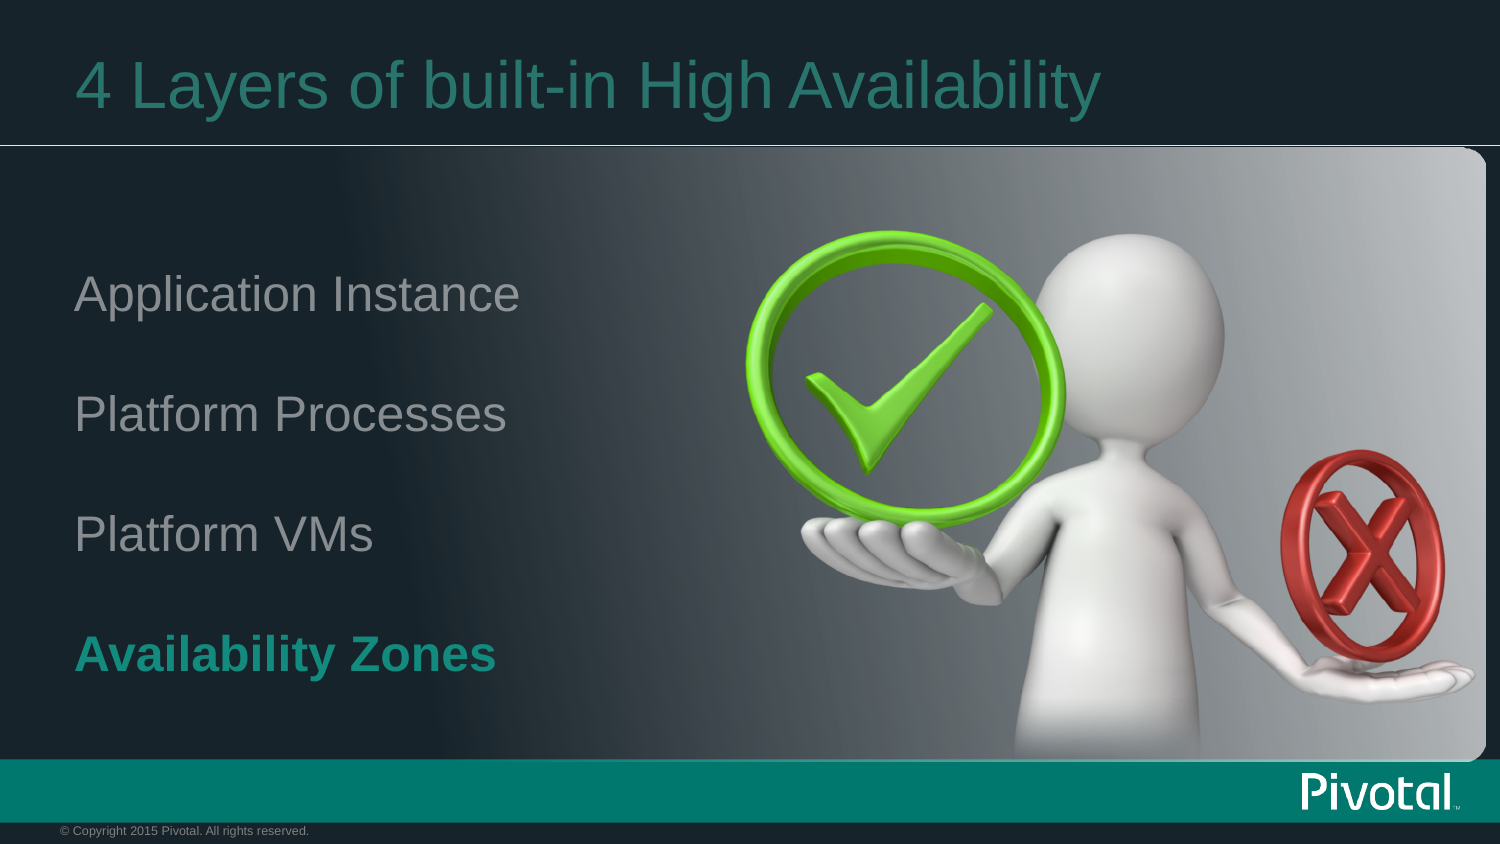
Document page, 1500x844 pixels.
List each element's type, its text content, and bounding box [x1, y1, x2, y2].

picture [1302, 773, 1460, 810]
title 4 Layers of built-in High Availability [75, 52, 1425, 113]
picture [719, 206, 1486, 762]
text_box Application Instance Platform Processes Platform VMs Availability Zones [60, 201, 633, 619]
text_box [0, 147, 1486, 762]
